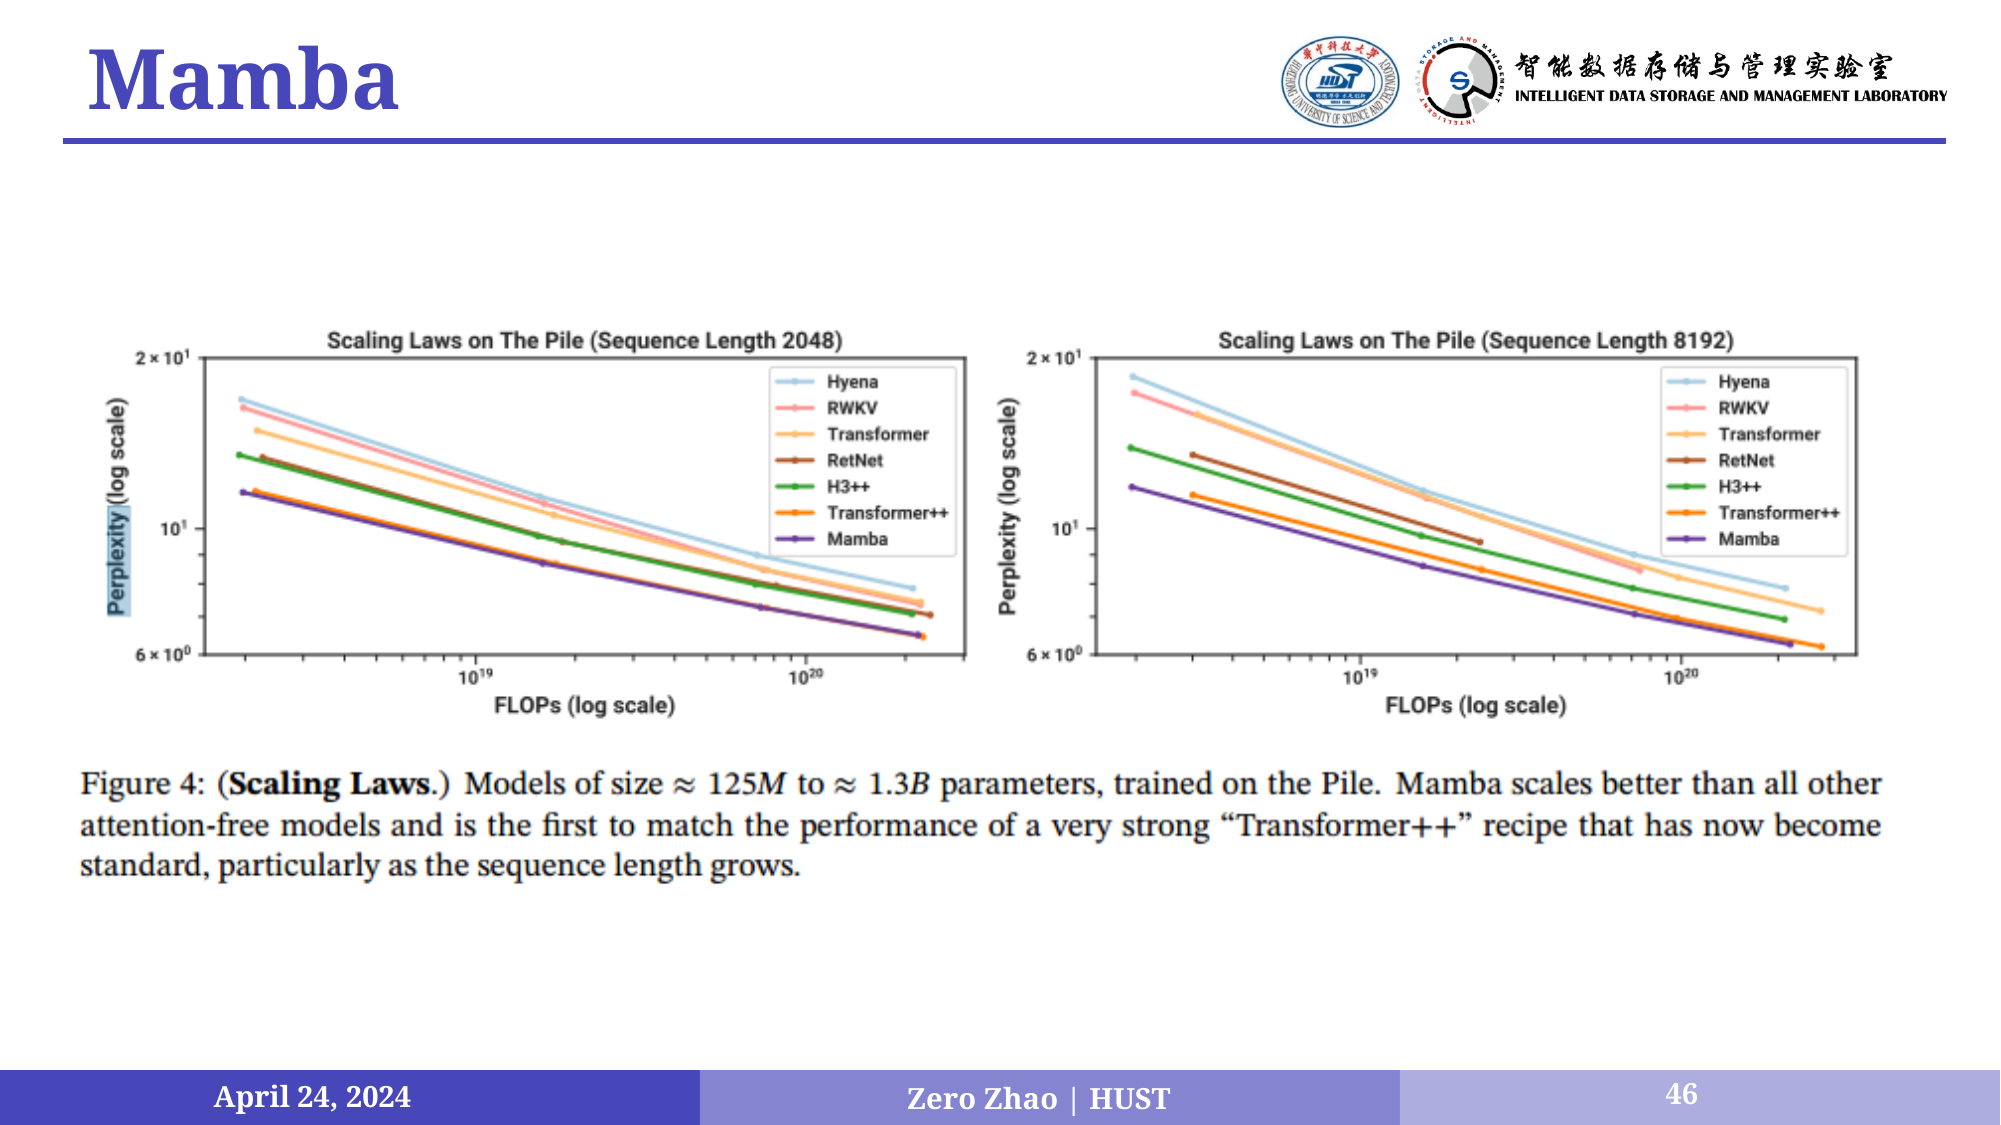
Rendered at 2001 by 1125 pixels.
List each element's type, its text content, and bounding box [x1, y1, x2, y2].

text_box [1749, 1069, 2000, 1125]
picture [72, 315, 1891, 900]
text_box [0, 1069, 198, 1125]
footer Zero Zhao | HUST [671, 1075, 1414, 1120]
text_box [699, 1120, 1399, 1125]
slide_number 46 [1615, 1050, 1749, 1125]
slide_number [198, 1065, 502, 1125]
text_box Mamba [72, 29, 1188, 135]
picture [1280, 35, 1400, 128]
text_box [502, 1069, 699, 1125]
text_box [1399, 1069, 1615, 1125]
picture [1409, 33, 1955, 128]
text_box [699, 1069, 1399, 1075]
